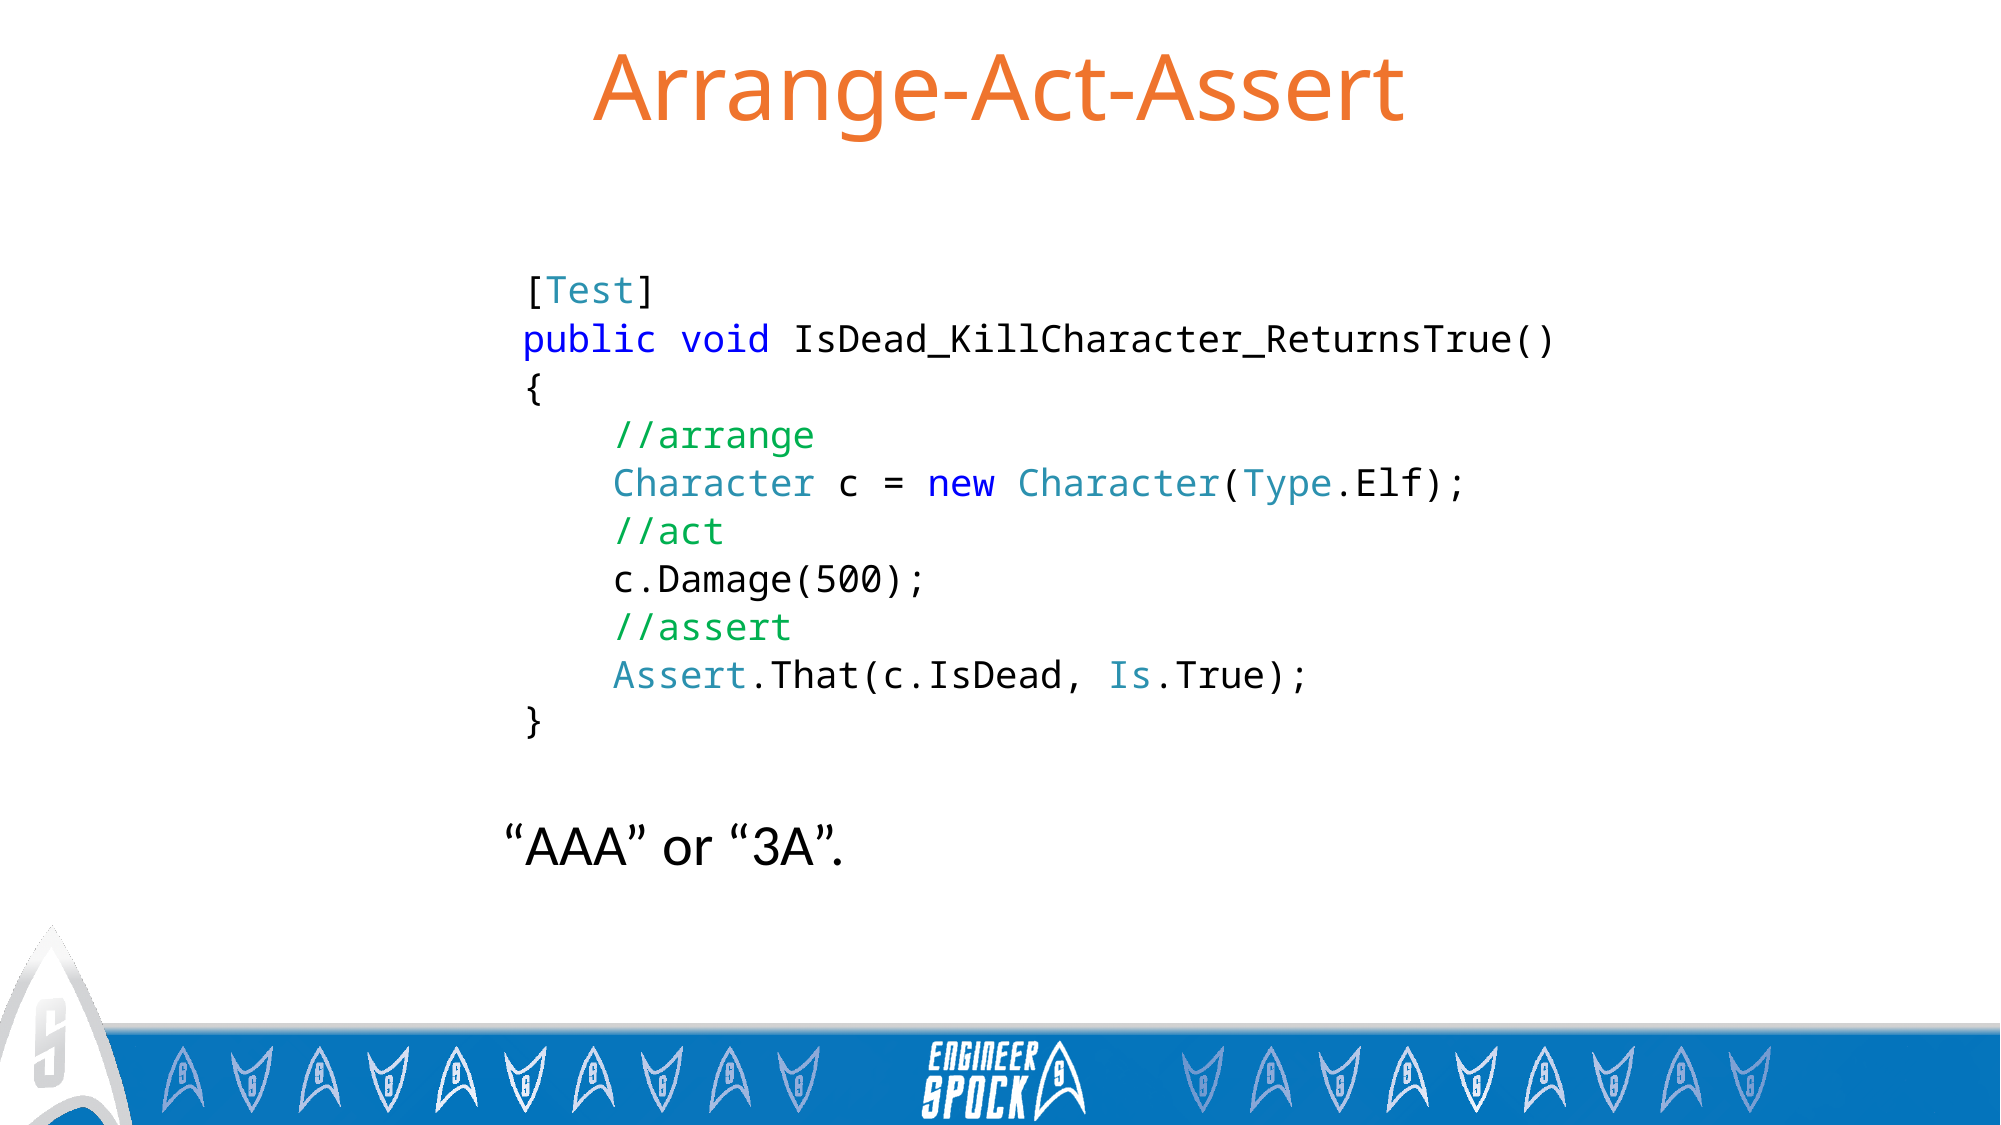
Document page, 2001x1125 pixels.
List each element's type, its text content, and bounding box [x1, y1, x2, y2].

title Arrange-Act-Assert [137, 0, 1863, 200]
text_box “AAA” or “3A”. [486, 799, 875, 885]
text_box [Test] public void IsDead_KillCharacter_ReturnsTrue() { //arrange Character c = new Character(Type.Elf); //act c.Damage(500); //assert Assert.That(c.IsDead, Is.True); } [327, 255, 1732, 794]
picture [0, 921, 2000, 1125]
